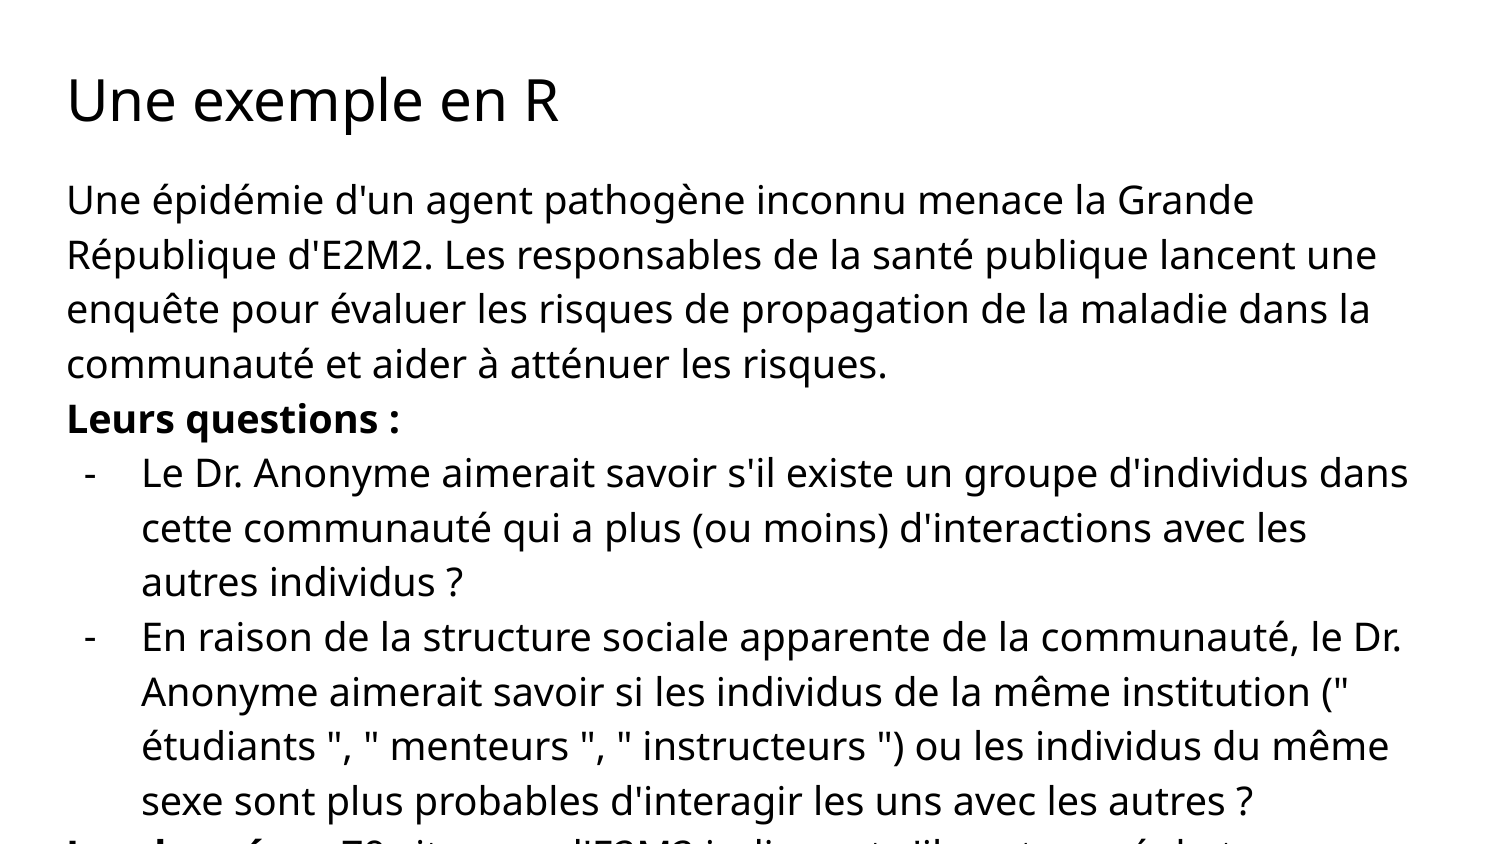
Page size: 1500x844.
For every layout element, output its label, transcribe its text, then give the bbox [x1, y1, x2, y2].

list Une épidémie d'un agent pathogène inconnu menace la Grande République d'E2M2. Les responsables de la santé publique lancent une enquête pour évaluer les risques de propagation de la maladie dans la communauté et aider à atténuer les risques. Leurs questions : Le Dr. Anonyme aimerait savoir s'il existe un groupe d'individus dans cette communauté qui a plus (ou moins) d'interactions avec les autres individus ? En raison de la structure sociale apparente de la communauté, le Dr. Anonyme aimerait savoir si les individus de la même institution (" étudiants ", " menteurs ", " instructeurs ") ou les individus du même sexe sont plus probables d'interagir les uns avec les autres ? Les données : 79 citoyens d'E2M2 indiquent s'ils ont passé du temps avec un autre individu de la République au cours des trois jours précédents. [51, 153, 1449, 714]
title Une exemple en R [51, 48, 1449, 142]
